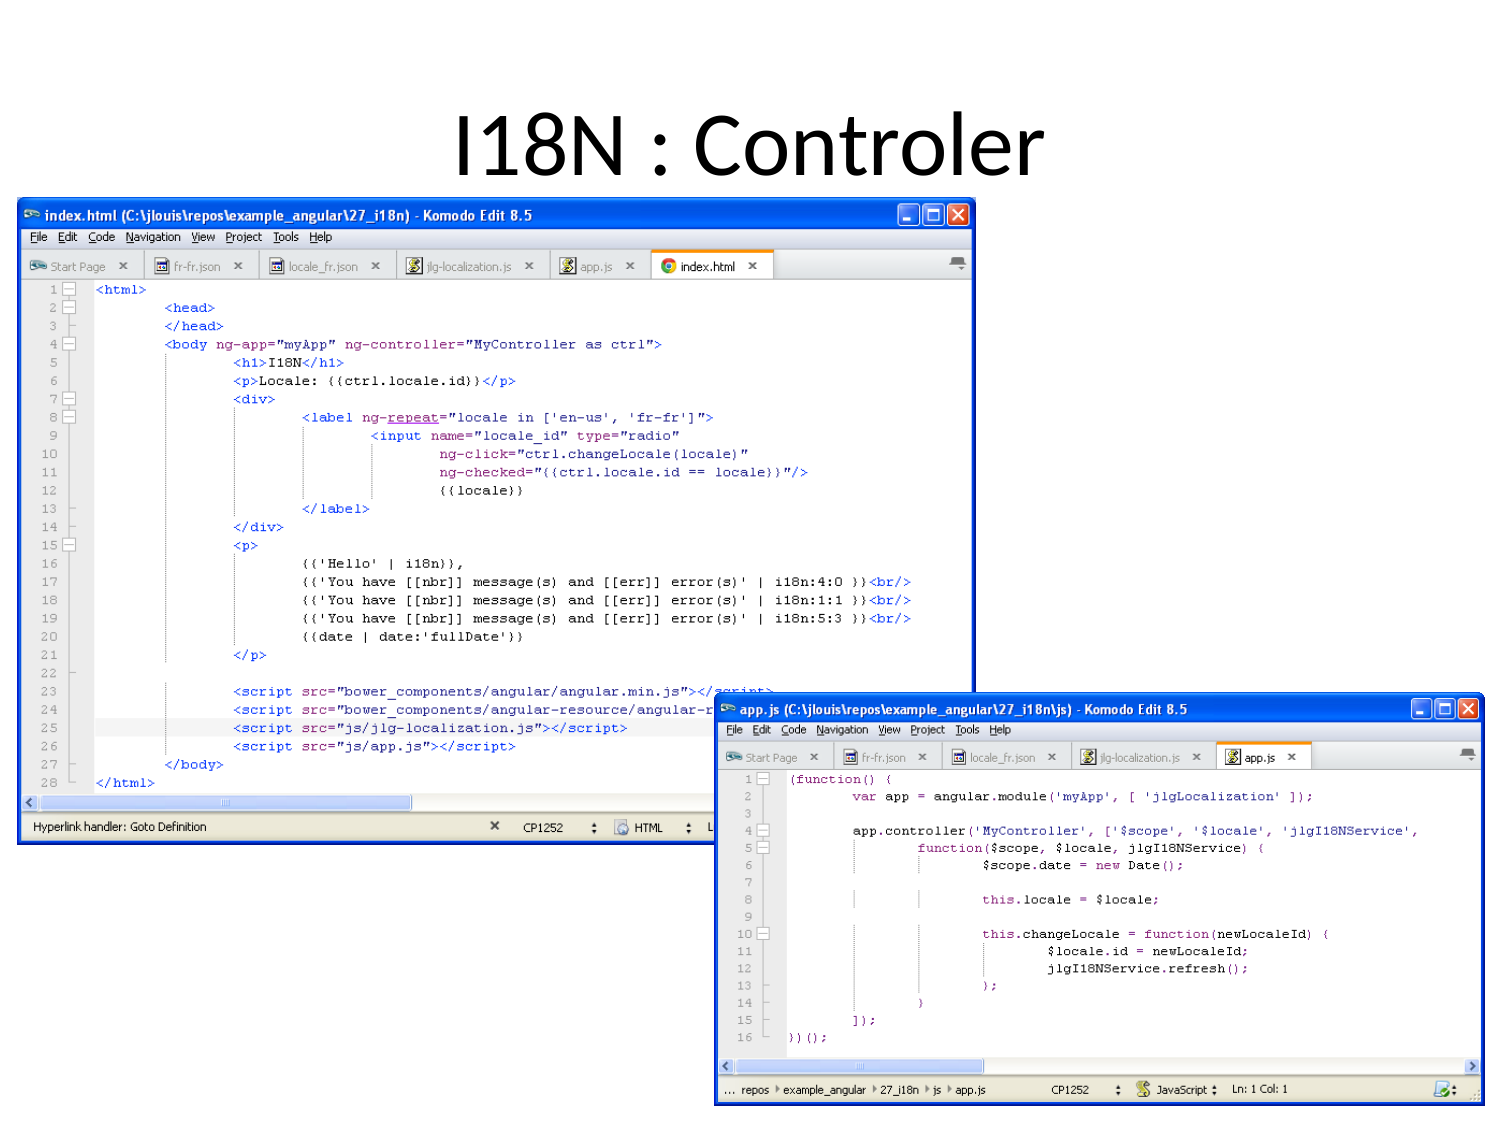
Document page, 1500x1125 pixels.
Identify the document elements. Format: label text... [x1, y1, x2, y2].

title I18N : Controler [75, 45, 1425, 233]
picture [17, 197, 1486, 1107]
